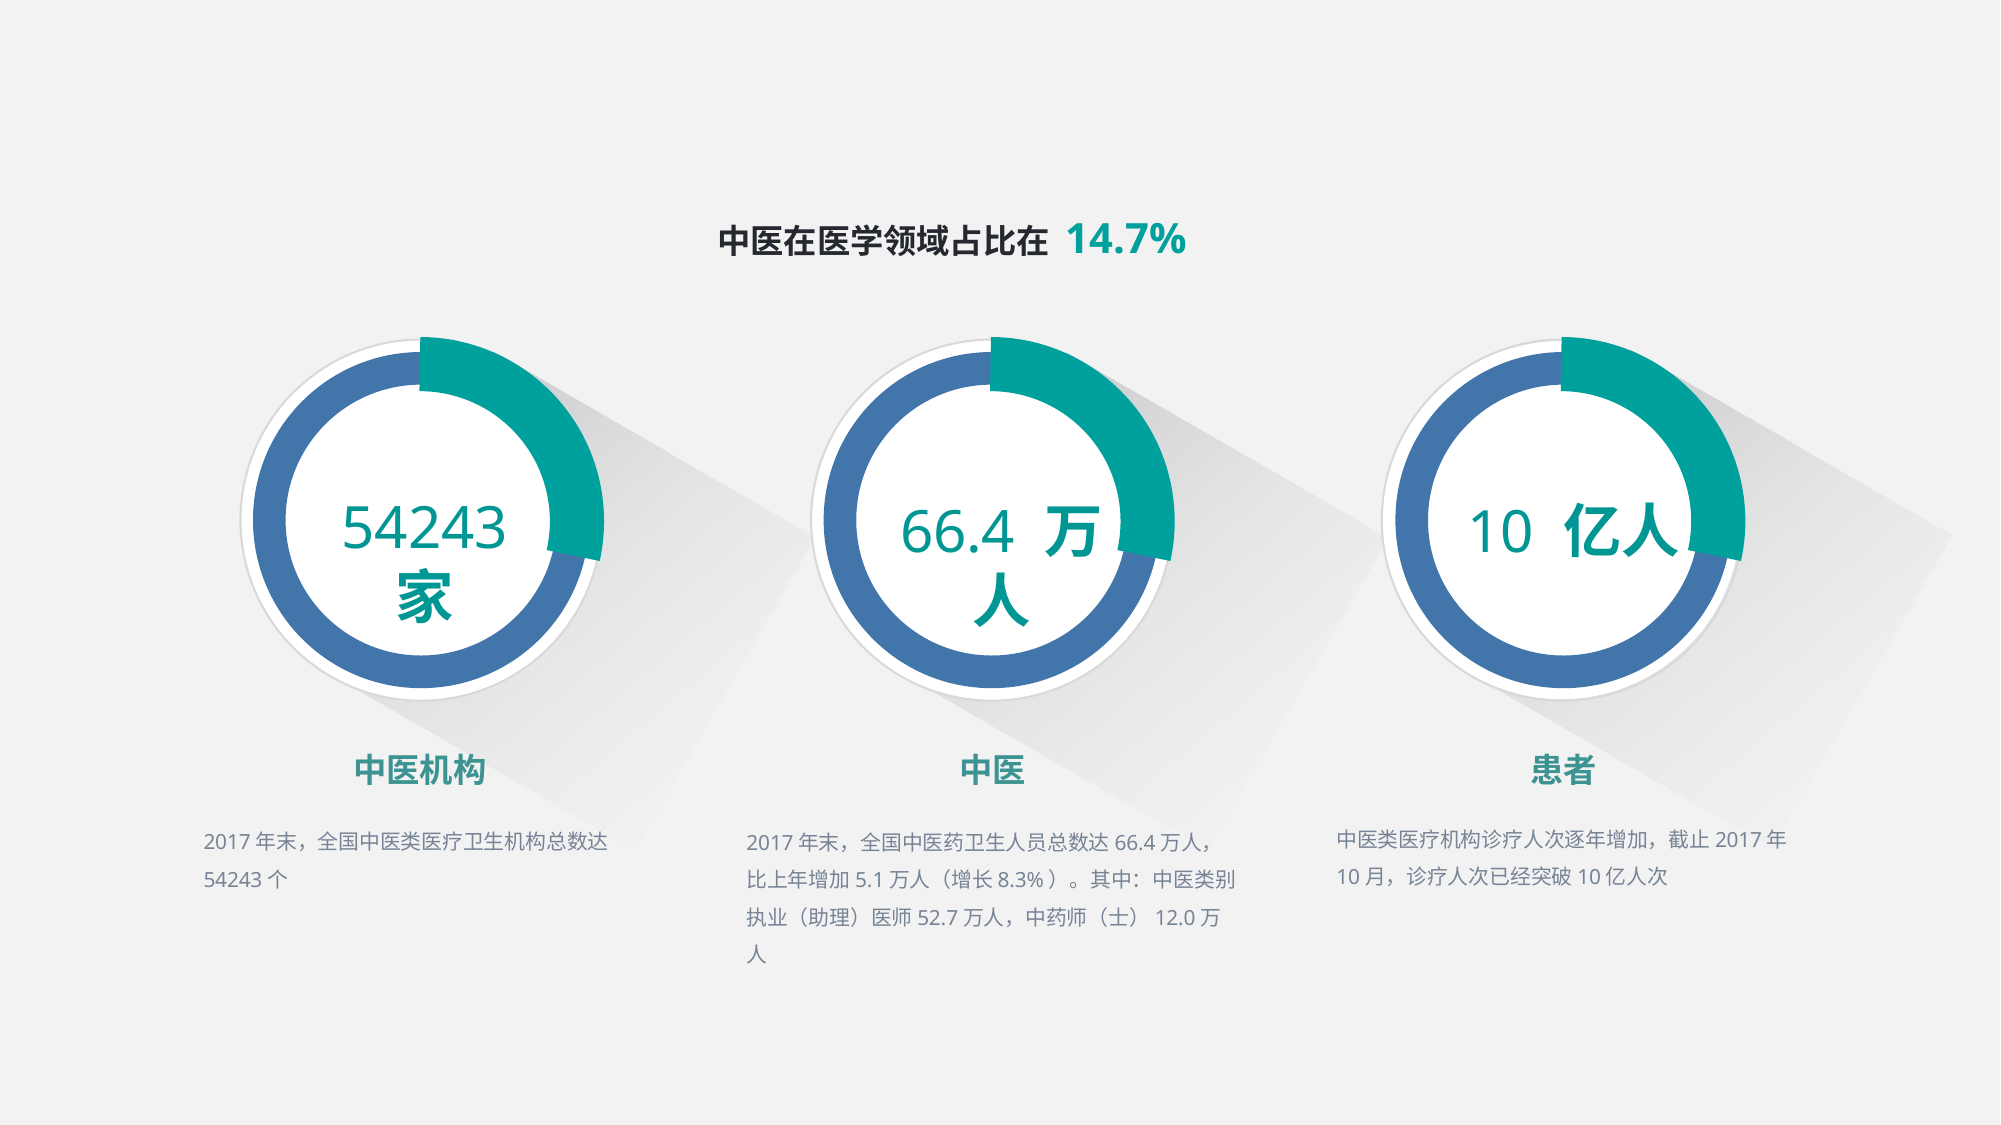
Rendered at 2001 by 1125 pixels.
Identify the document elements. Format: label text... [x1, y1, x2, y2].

text_box 中医类医疗机构诊疗人次逐年增加，截止2017年10月，诊疗人次已经突破10亿人次 [1336, 814, 1811, 889]
text_box 2017年末，全国中医类医疗卫生机构总数达54243个 [203, 816, 641, 892]
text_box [811, 341, 1171, 701]
text_box 中医 [939, 748, 1046, 789]
text_box [375, 412, 811, 841]
text_box 中医机构 [336, 748, 504, 789]
text_box 2017年末，全国中医药卫生人员总数达66.4万人，比上年增加5.1万人（增长8.3%）。其中：中医类别执业（助理）医师52.7万人，中药师（士）12.0万人 [746, 817, 1239, 967]
text_box [1516, 413, 1953, 814]
text_box 患者 [1507, 748, 1620, 789]
text_box [947, 413, 1381, 817]
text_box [240, 341, 600, 701]
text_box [1381, 339, 1743, 701]
text_box 中医在医学领域占比在 14.7% [240, 211, 1664, 262]
